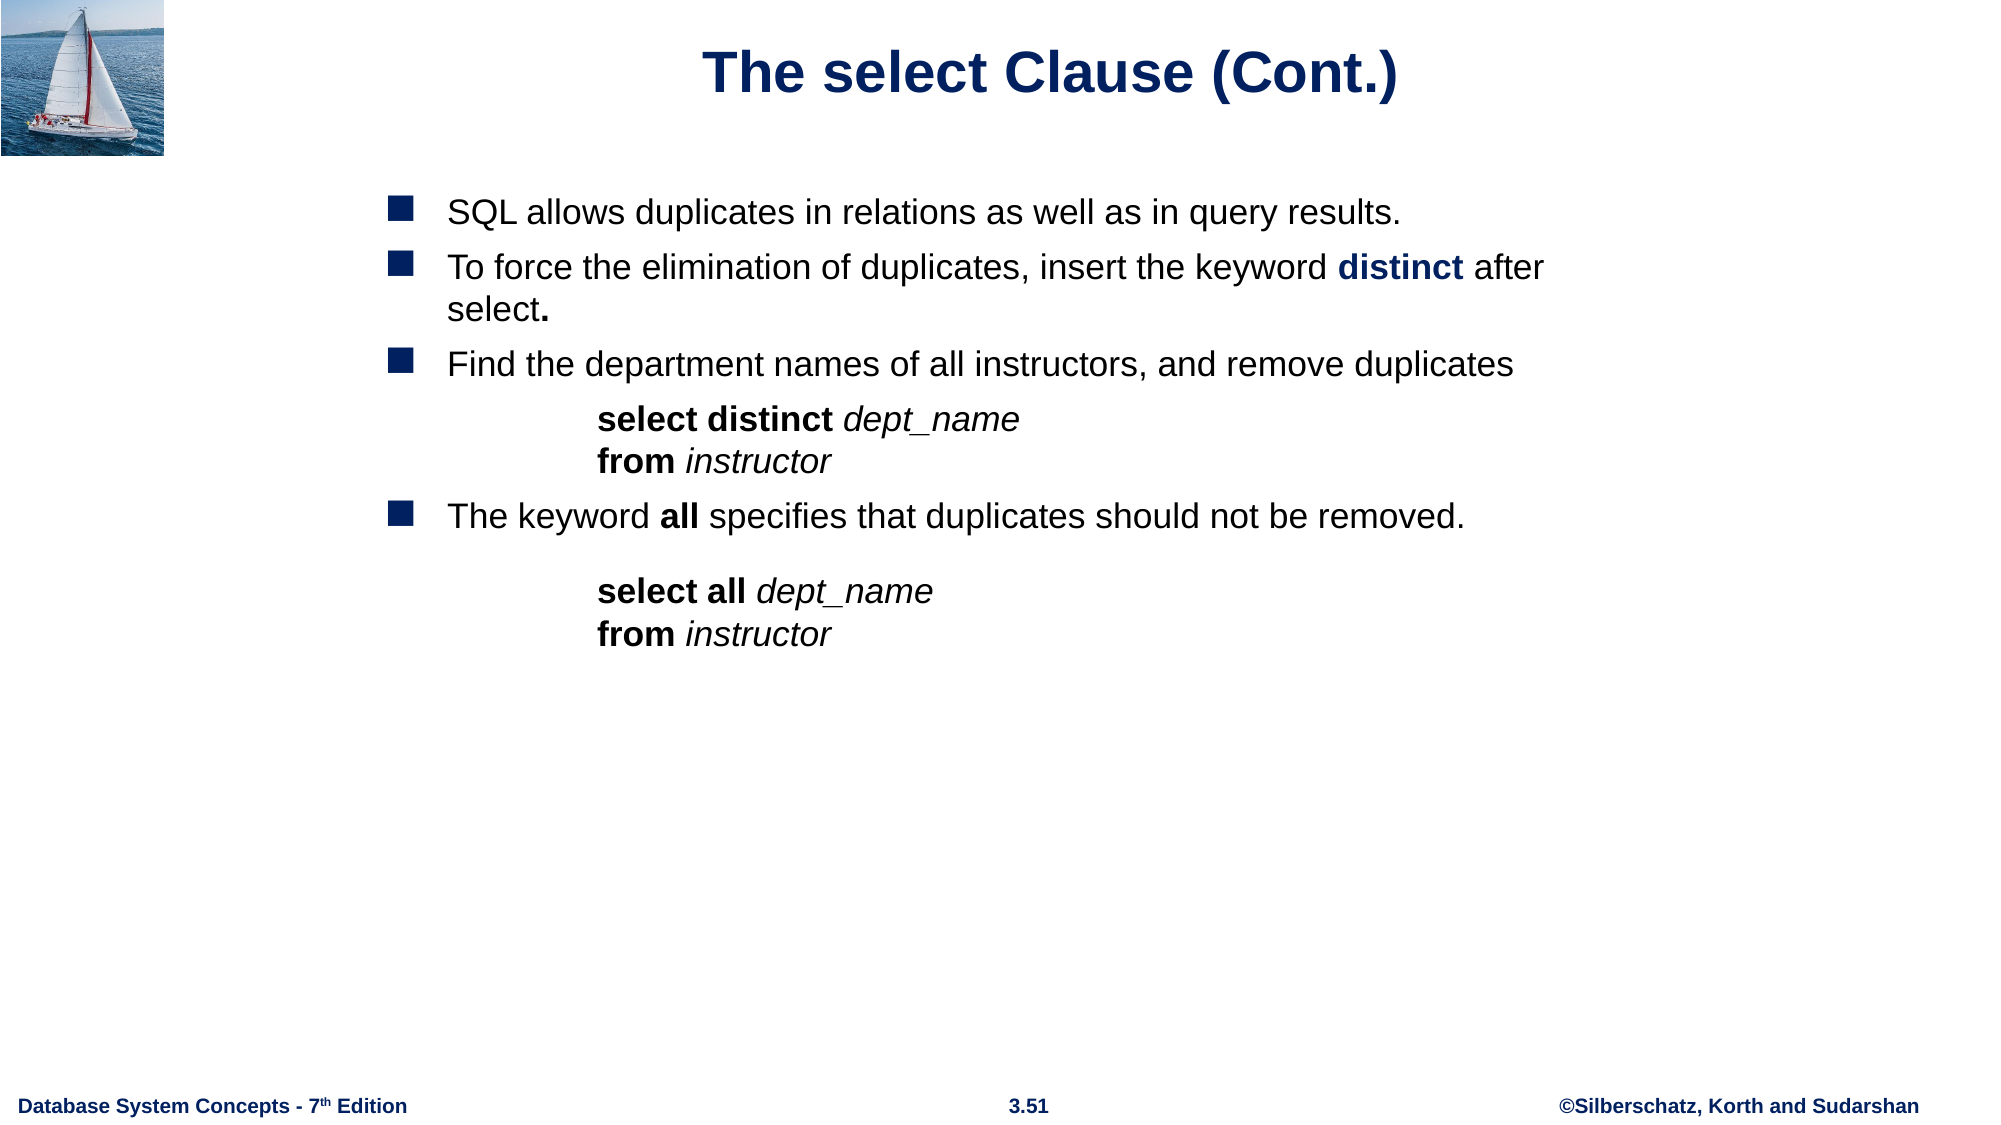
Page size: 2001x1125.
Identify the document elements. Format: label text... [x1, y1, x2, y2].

title The select Clause (Cont.) [167, 18, 1935, 120]
list SQL allows duplicates in relations as well as in query results. To force the elimination of duplicates, insert the keyword distinct after select. Find the department names of all instructors, and remove duplicates select distinct dept_name from instructor The keyword all specifies that duplicates should not be removed. select all dept_name from instructor [376, 181, 1621, 982]
picture [1, 0, 164, 156]
